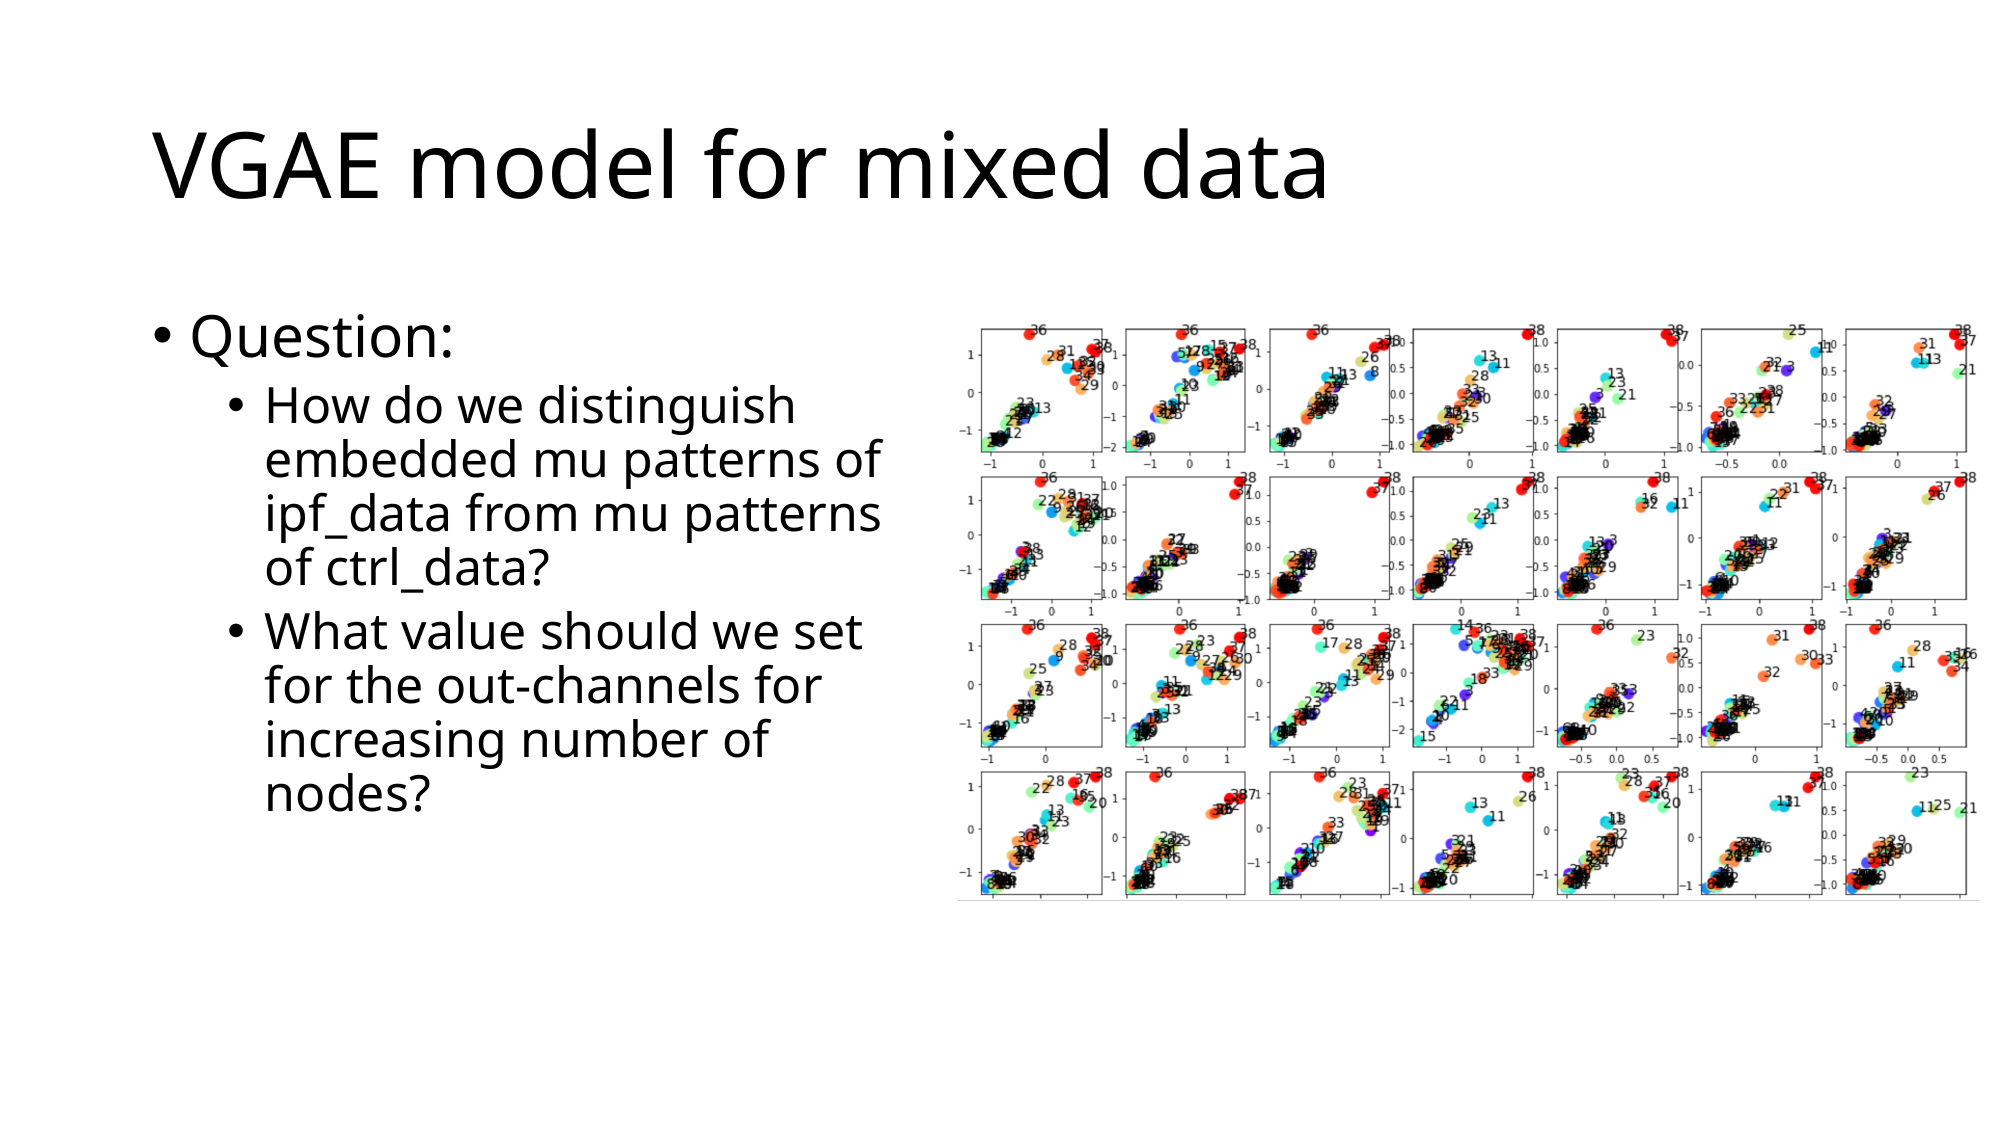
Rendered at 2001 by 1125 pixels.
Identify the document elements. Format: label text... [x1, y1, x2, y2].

list Question: How do we distinguish embedded mu patterns of ipf_data from mu patterns of ctrl_data? What value should we set for the out-channels for increasing number of nodes? [137, 299, 950, 1014]
title VGAE model for mixed data [137, 59, 1863, 278]
picture [958, 316, 1980, 901]
